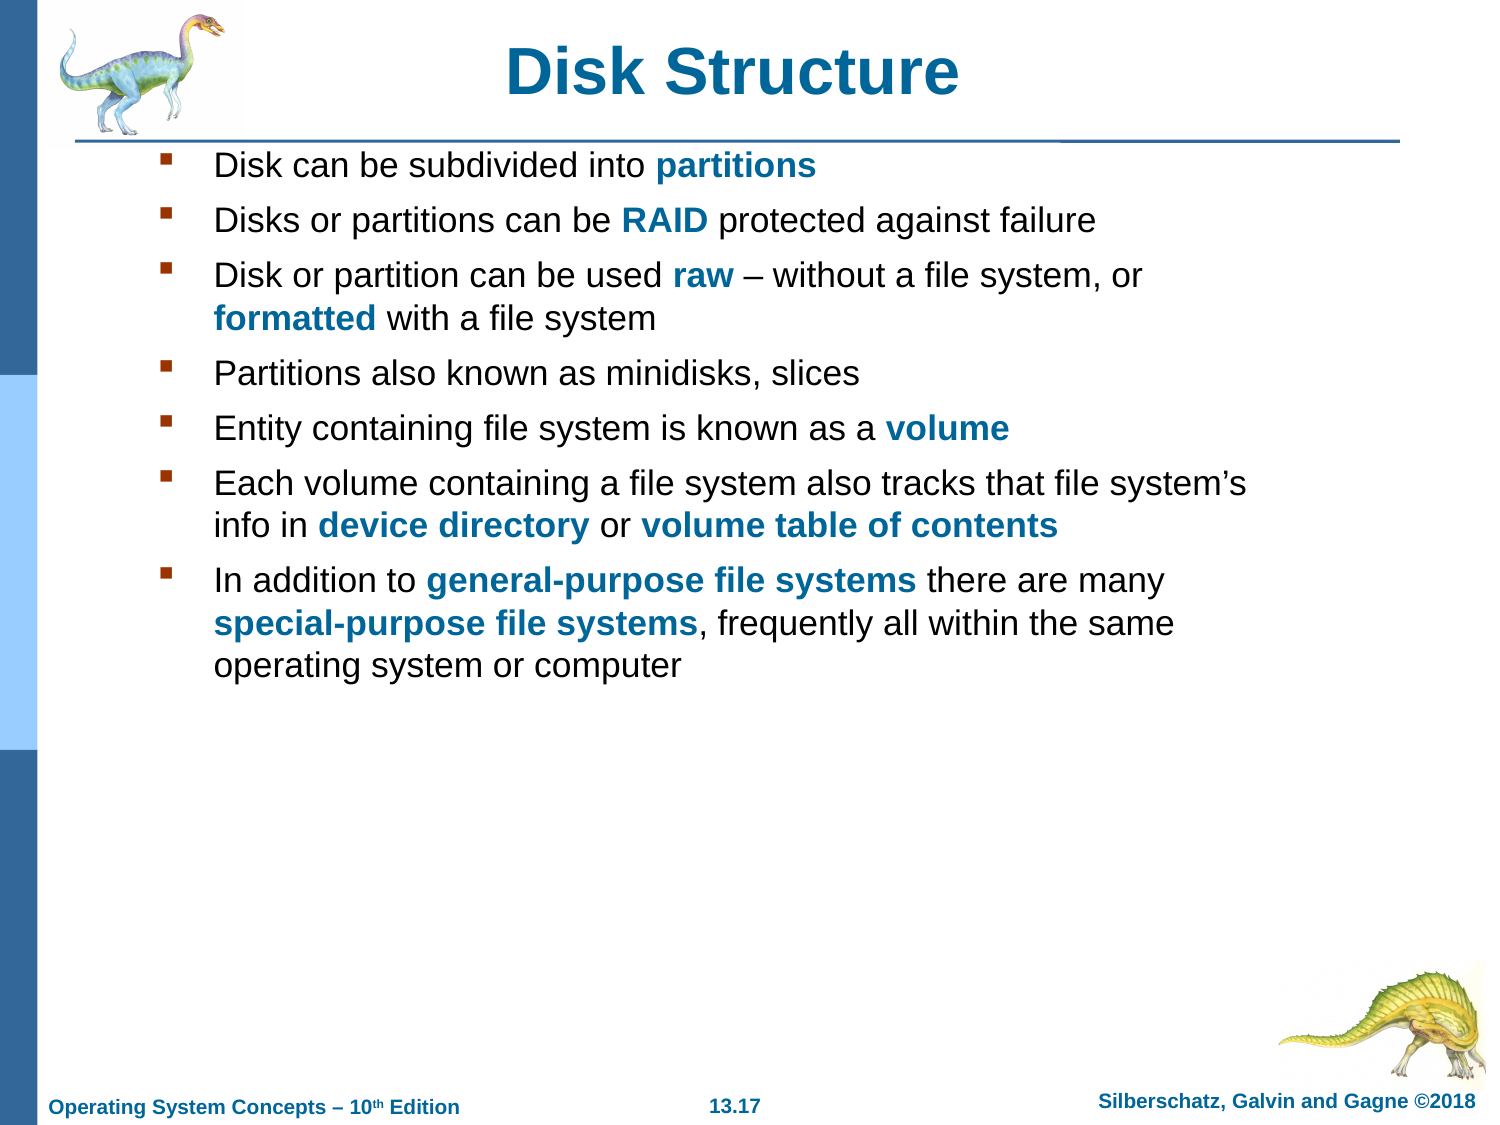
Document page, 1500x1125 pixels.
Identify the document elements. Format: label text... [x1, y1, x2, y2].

list Disk can be subdivided into partitions Disks or partitions can be RAID protected against failure Disk or partition can be used raw – without a file system, or formatted with a file system Partitions also known as minidisks, slices Entity containing file system is known as a volume Each volume containing a file system also tracks that file system’s info in device directory or volume table of contents In addition to general-purpose file systems there are many special-purpose file systems, frequently all within the same operating system or computer [142, 135, 1311, 850]
title Disk Structure [58, 20, 1409, 116]
picture [46, 0, 243, 149]
picture [1275, 959, 1486, 1090]
